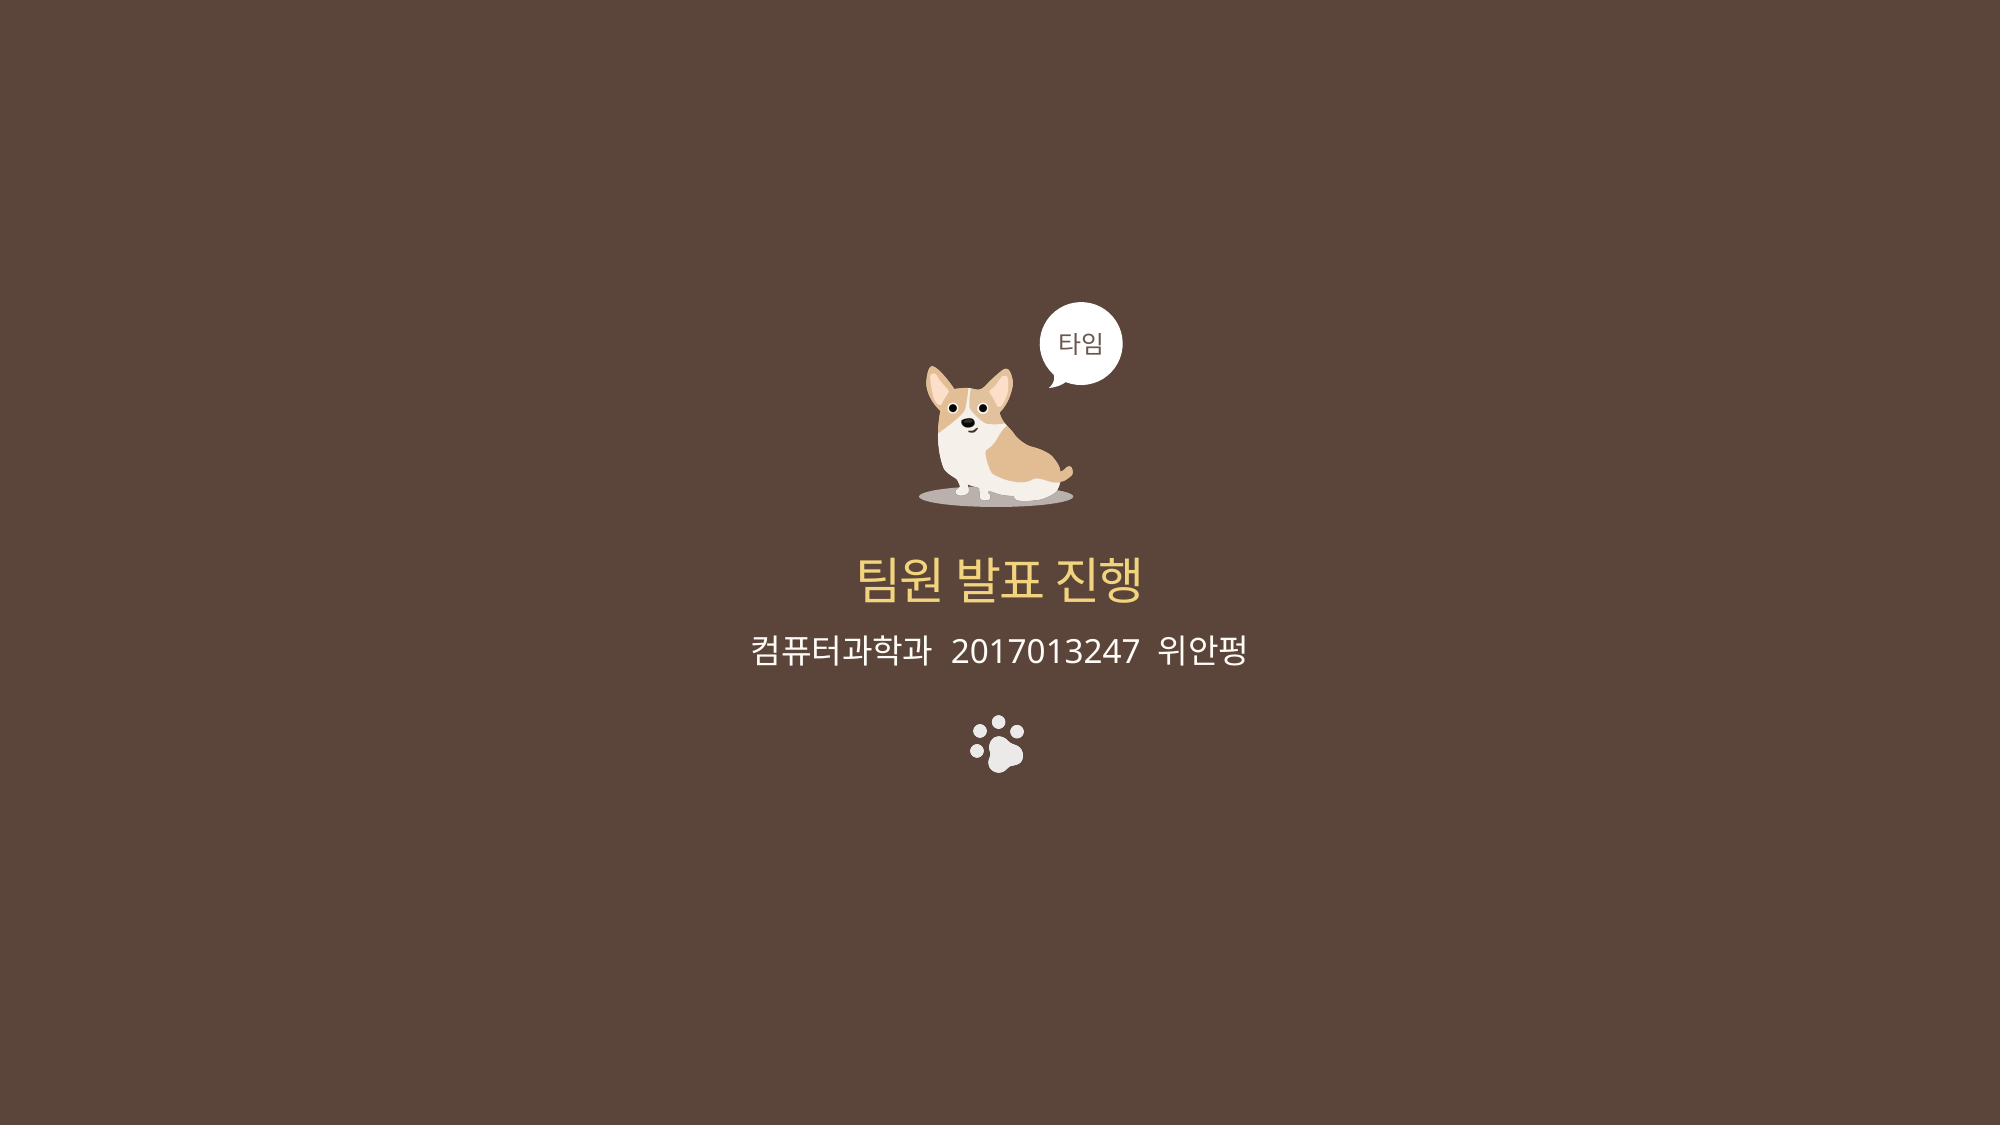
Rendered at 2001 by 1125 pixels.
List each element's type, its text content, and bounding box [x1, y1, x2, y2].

text_box 팀원 발표 진행 [840, 542, 1160, 615]
picture [970, 715, 1024, 773]
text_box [918, 366, 1074, 507]
text_box 컴퓨터과학과 2017013247 위안펑 [735, 615, 1264, 678]
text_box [1034, 302, 1123, 386]
